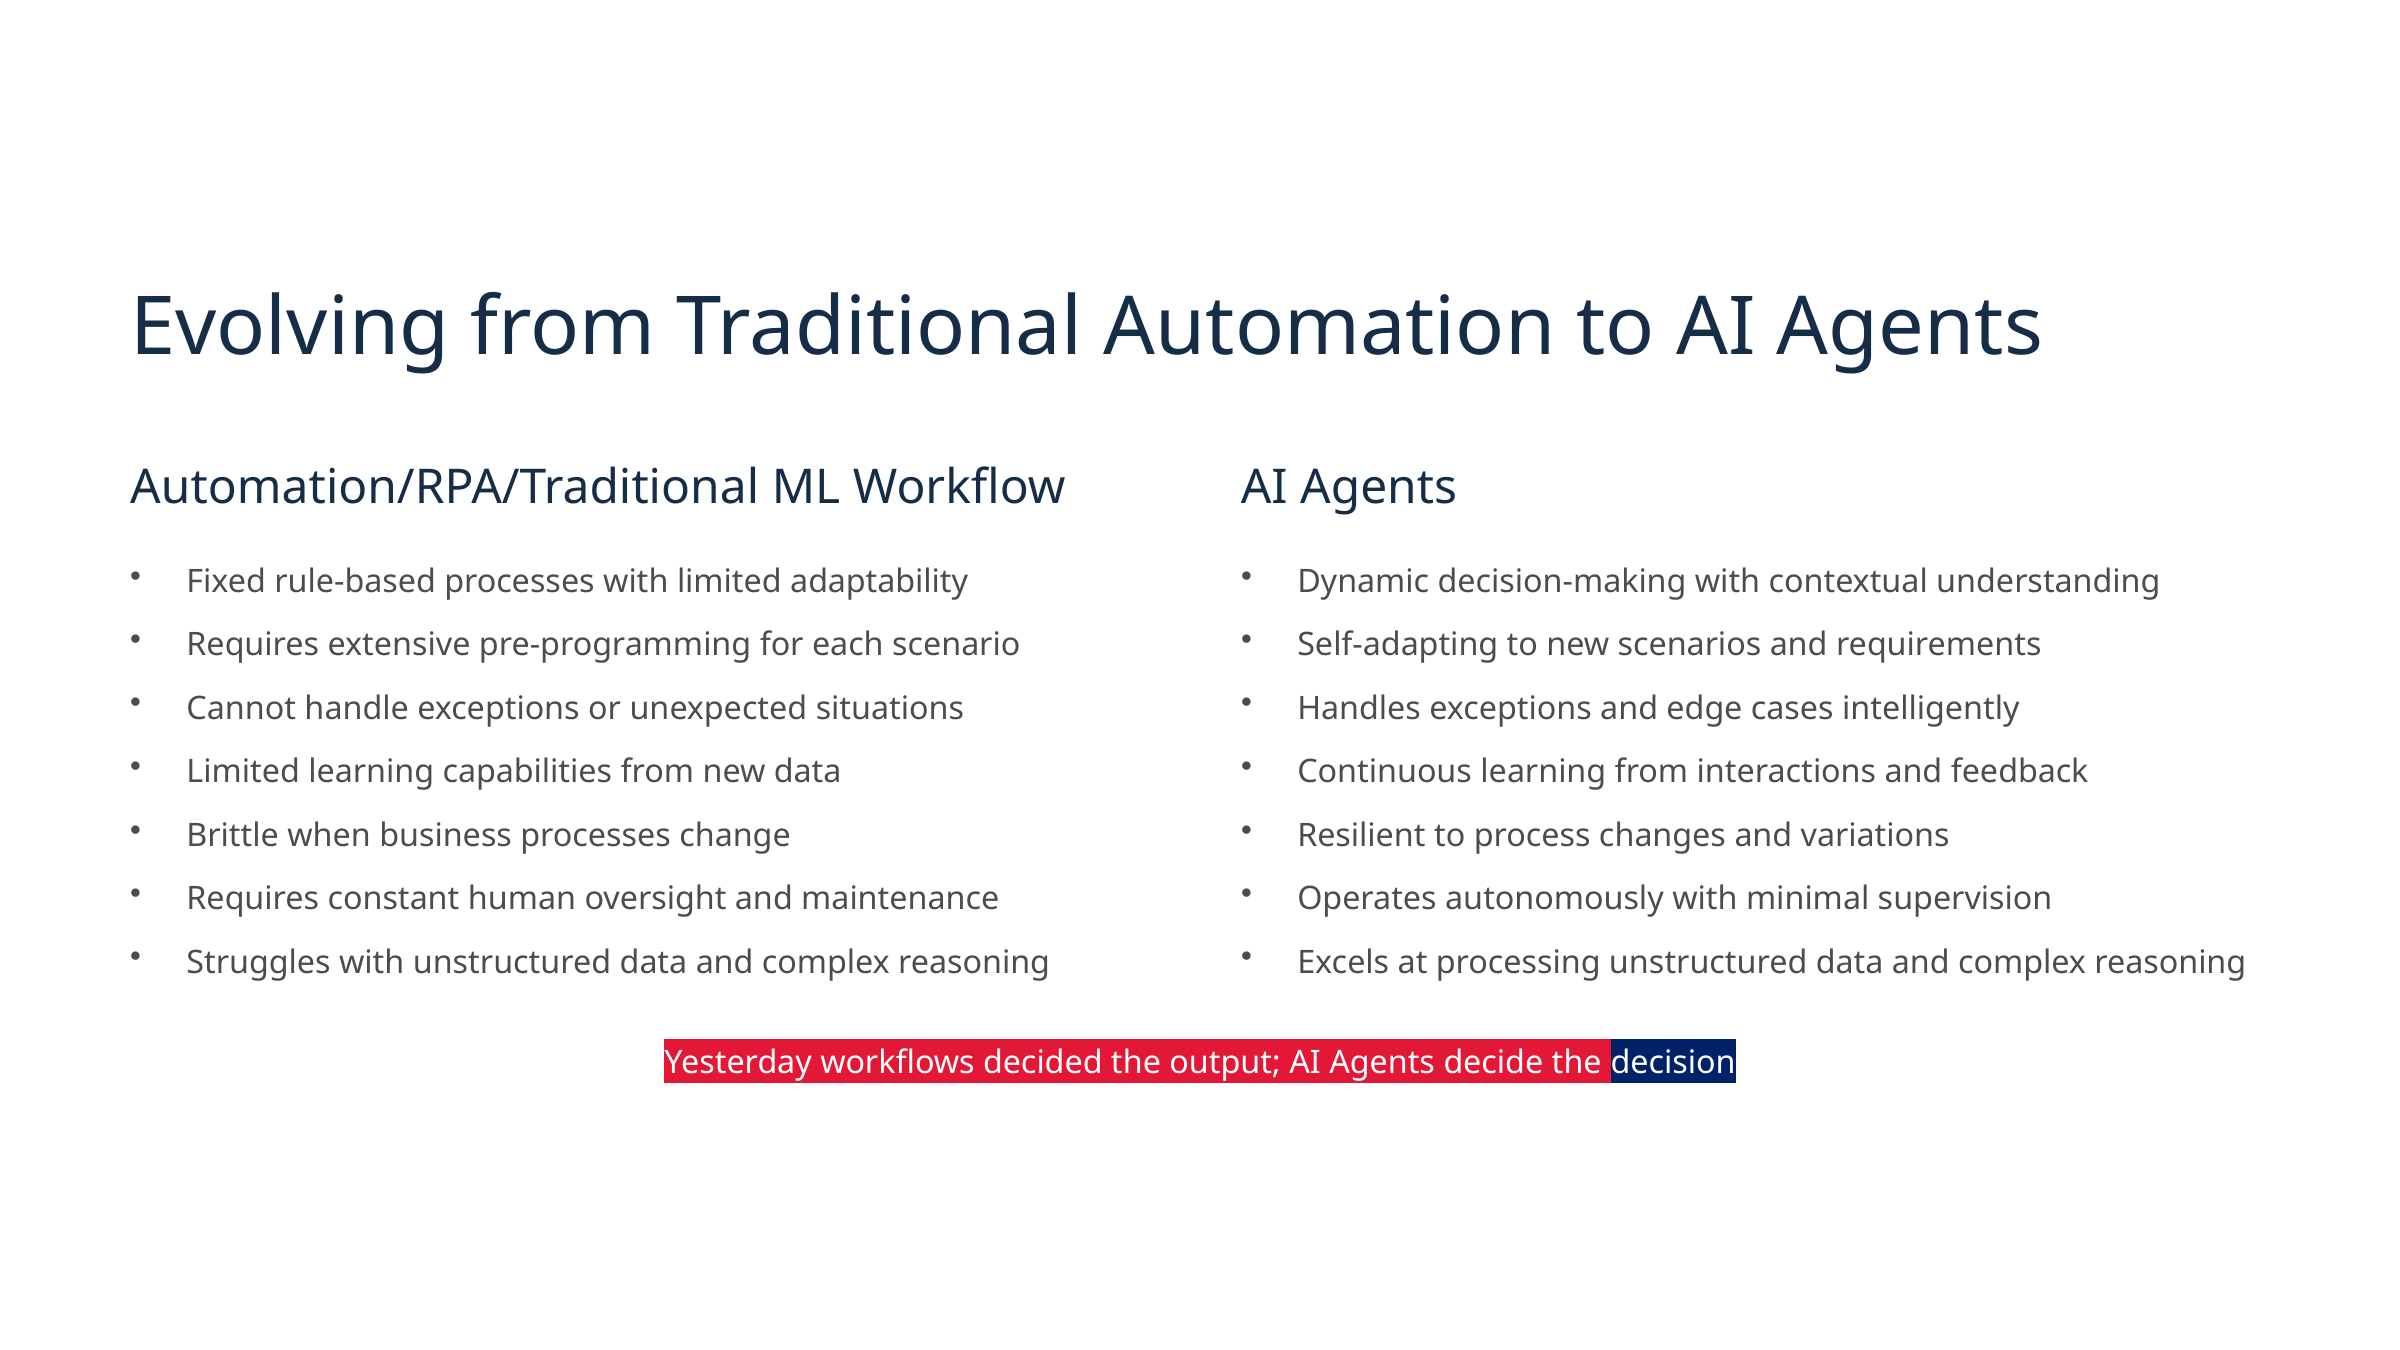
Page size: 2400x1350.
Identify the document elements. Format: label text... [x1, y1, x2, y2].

text_box Yesterday workflows decided the output; AI Agents decide the decision [130, 1027, 2270, 1080]
text_box Brittle when business processes change [130, 800, 1161, 853]
text_box Automation/RPA/Traditional ML Workflow [130, 453, 1009, 515]
text_box Self-adapting to new scenarios and requirements [1240, 610, 2272, 663]
text_box Fixed rule-based processes with limited adaptability [130, 546, 1161, 599]
text_box Cannot handle exceptions or unexpected situations [130, 673, 1161, 726]
text_box Handles exceptions and edge cases intelligently [1240, 673, 2272, 726]
text_box Excels at processing unstructured data and complex reasoning [1240, 927, 2272, 980]
text_box Resilient to process changes and variations [1240, 800, 2272, 853]
text_box Continuous learning from interactions and feedback [1240, 737, 2272, 790]
text_box Operates autonomously with minimal supervision [1240, 864, 2272, 917]
text_box Evolving from Traditional Automation to AI Agents [130, 270, 1842, 372]
text_box Struggles with unstructured data and complex reasoning [130, 927, 1161, 980]
text_box Limited learning capabilities from new data [130, 737, 1161, 790]
text_box AI Agents [1240, 453, 1730, 515]
text_box Requires constant human oversight and maintenance [130, 864, 1161, 917]
text_box Dynamic decision-making with contextual understanding [1240, 546, 2272, 599]
text_box Requires extensive pre-programming for each scenario [130, 610, 1161, 663]
